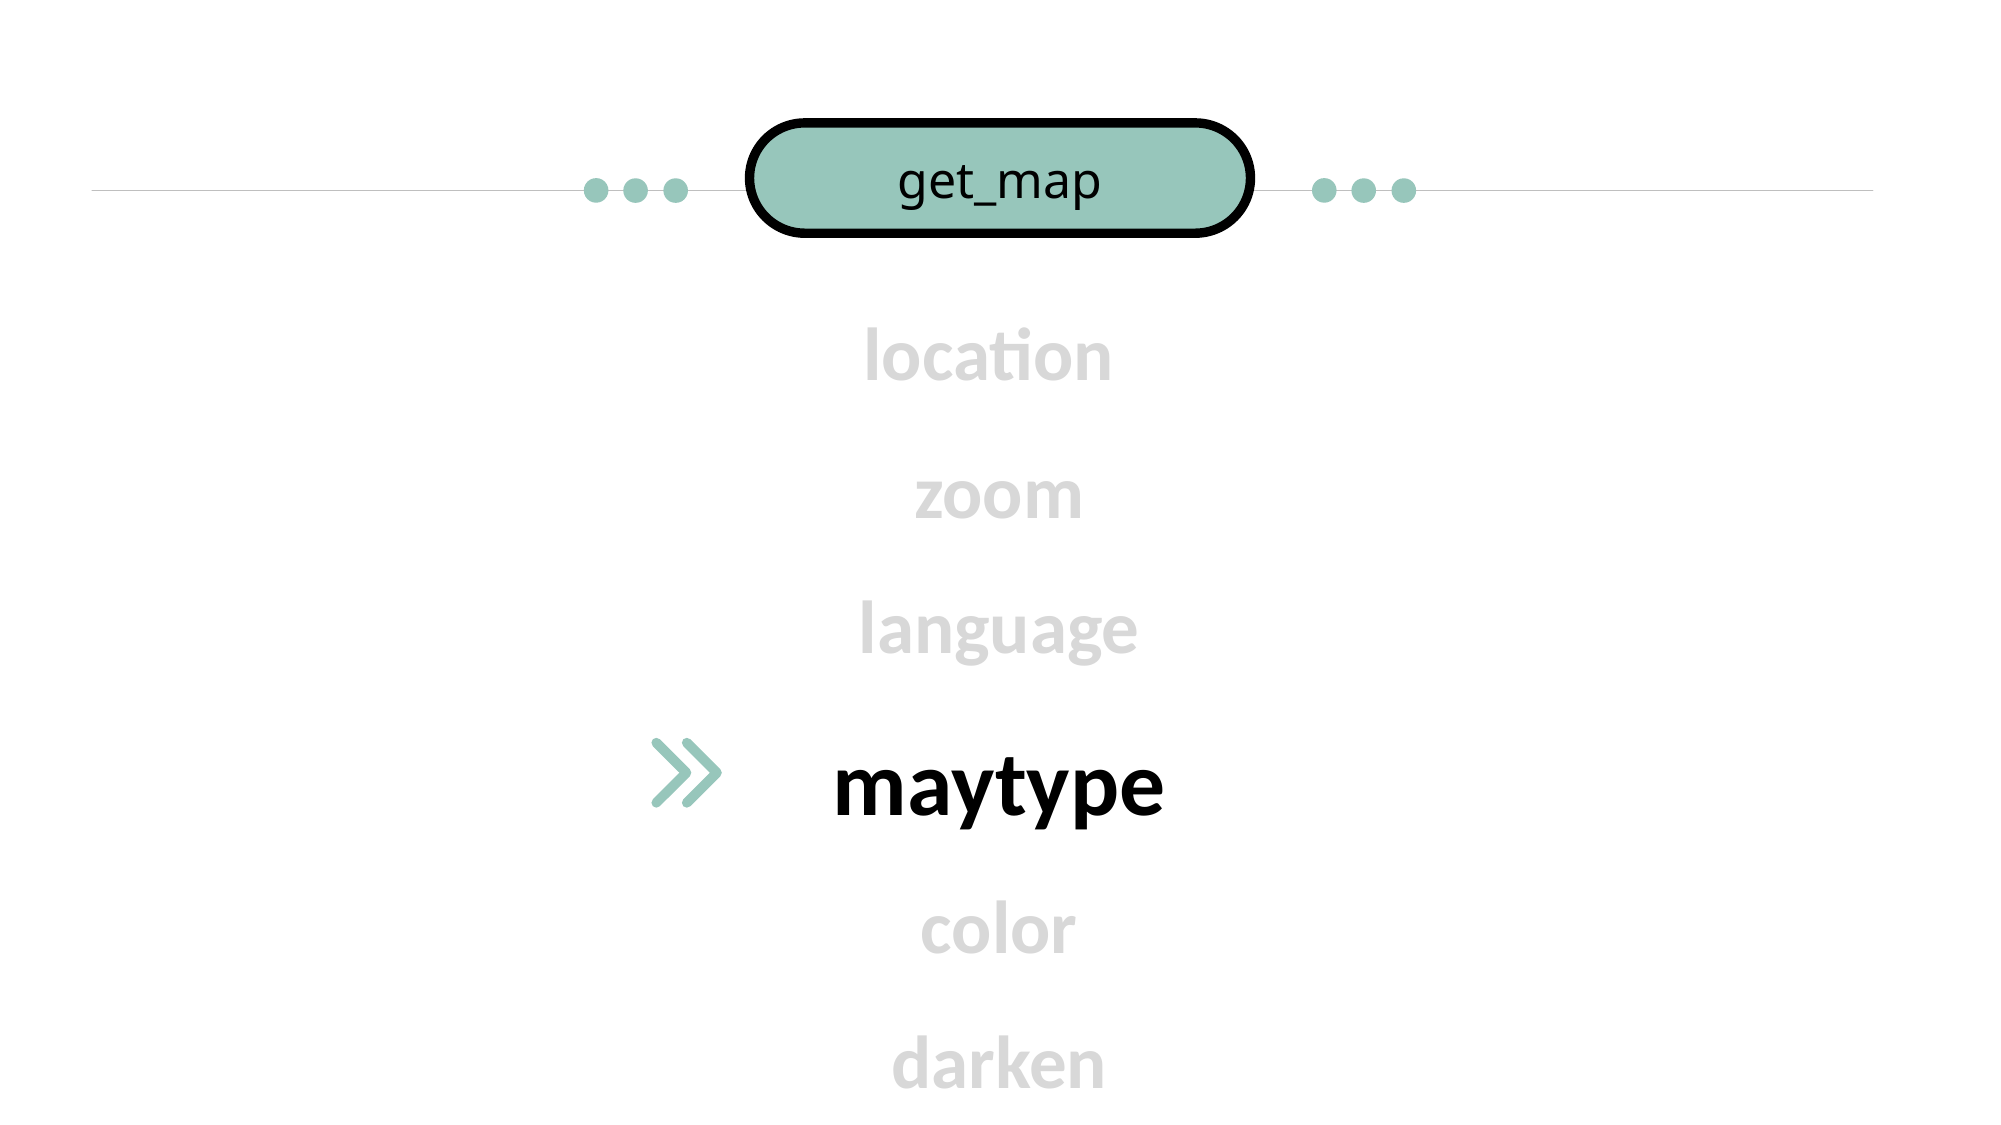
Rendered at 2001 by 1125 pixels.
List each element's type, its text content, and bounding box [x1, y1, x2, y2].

text_box [651, 737, 692, 808]
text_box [1311, 178, 1417, 203]
text_box get_map [748, 121, 1252, 190]
text_box get_map [750, 191, 1250, 226]
text_box [681, 737, 722, 808]
text_box location zoom language maytype color darken [765, 226, 1233, 1111]
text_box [583, 178, 688, 203]
